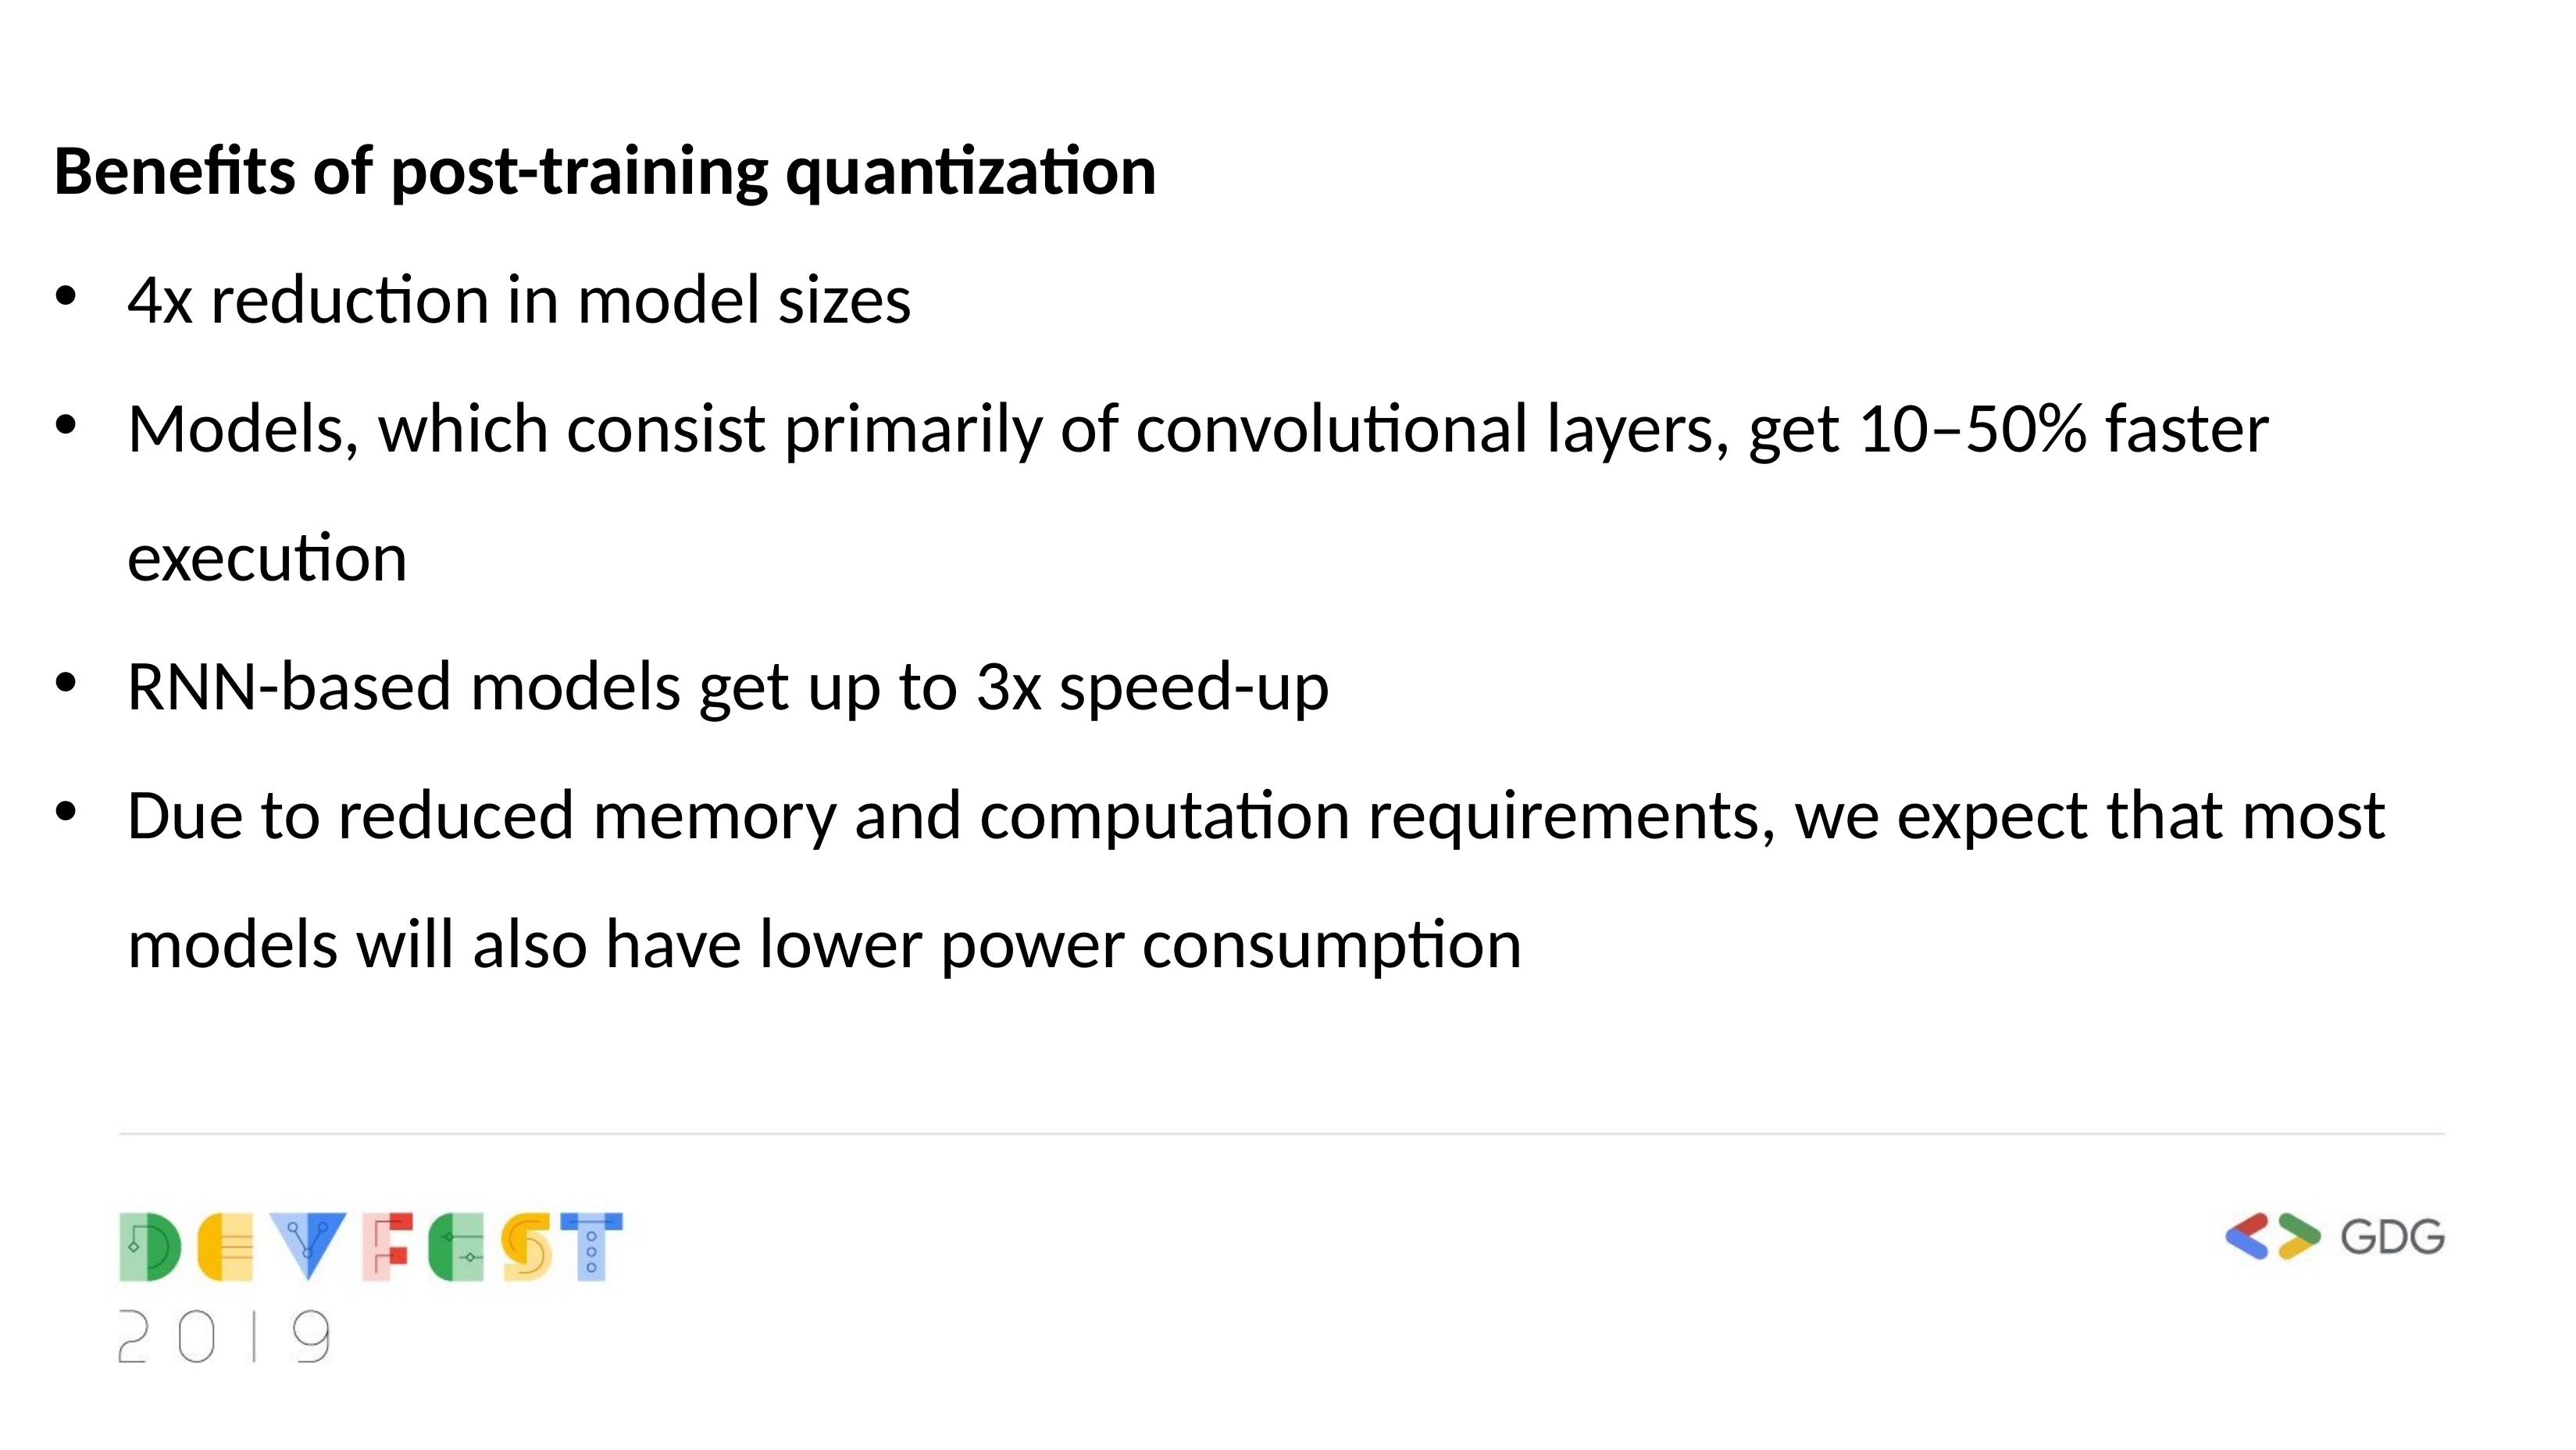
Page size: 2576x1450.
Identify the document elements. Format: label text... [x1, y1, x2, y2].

text_box [107, 1127, 2447, 1364]
text_box Benefits of post-training quantization 4x reduction in model sizes Models, which consist primarily of convolutional layers, get 10–50% faster execution RNN-based models get up to 3x speed-up Due to reduced memory and computation requirements, we expect that most models will also have lower power consumption [41, 73, 2513, 988]
